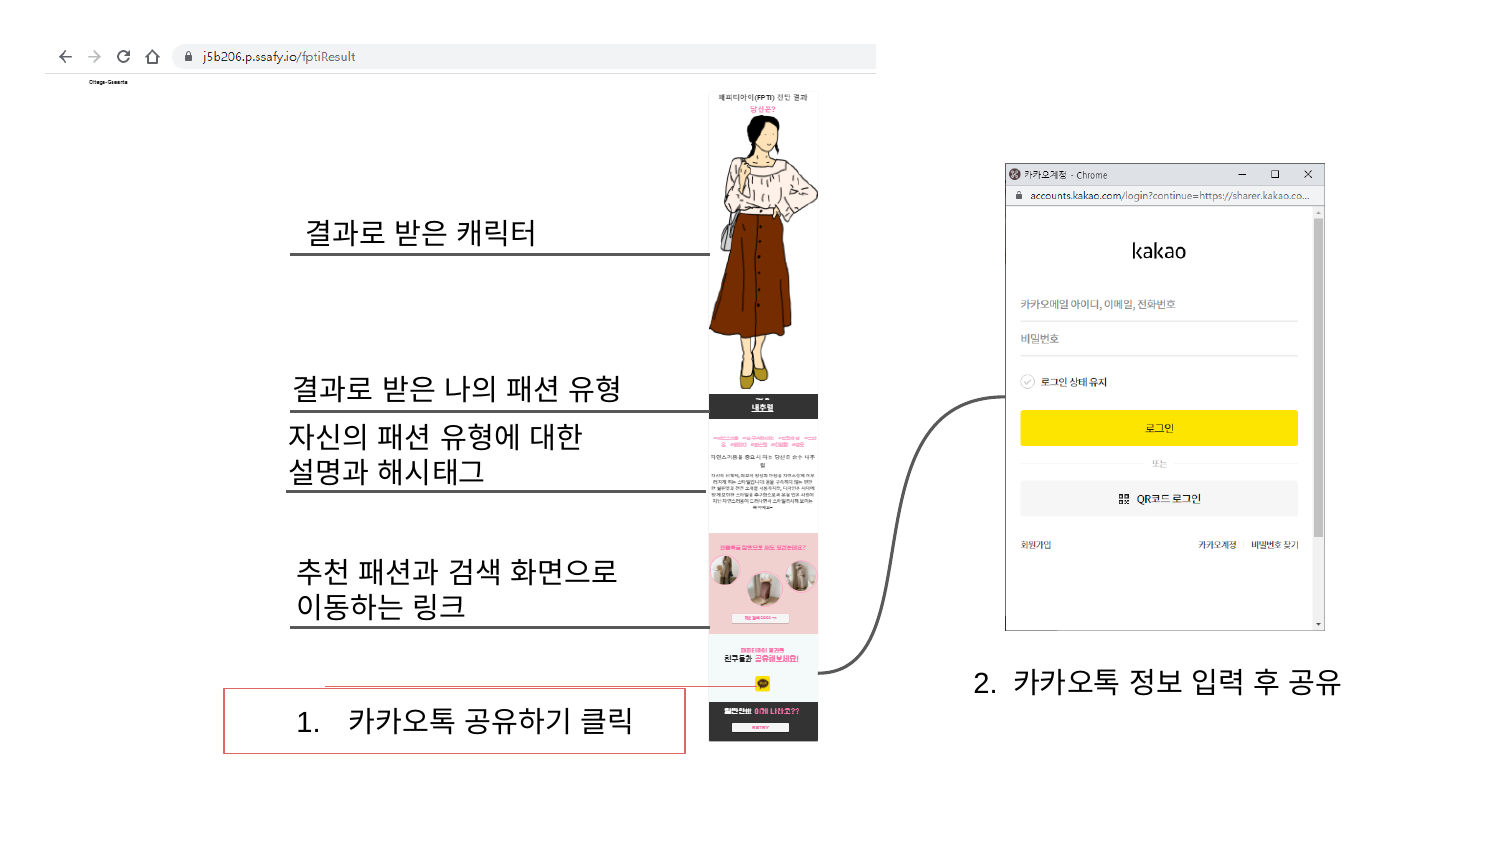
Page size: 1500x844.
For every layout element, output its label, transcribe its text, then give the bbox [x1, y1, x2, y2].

picture [44, 41, 877, 790]
picture [1004, 163, 1325, 631]
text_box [773, 441, 1050, 629]
text_box 2. 카카오톡 정보 입력 후 공유 [958, 649, 1404, 715]
